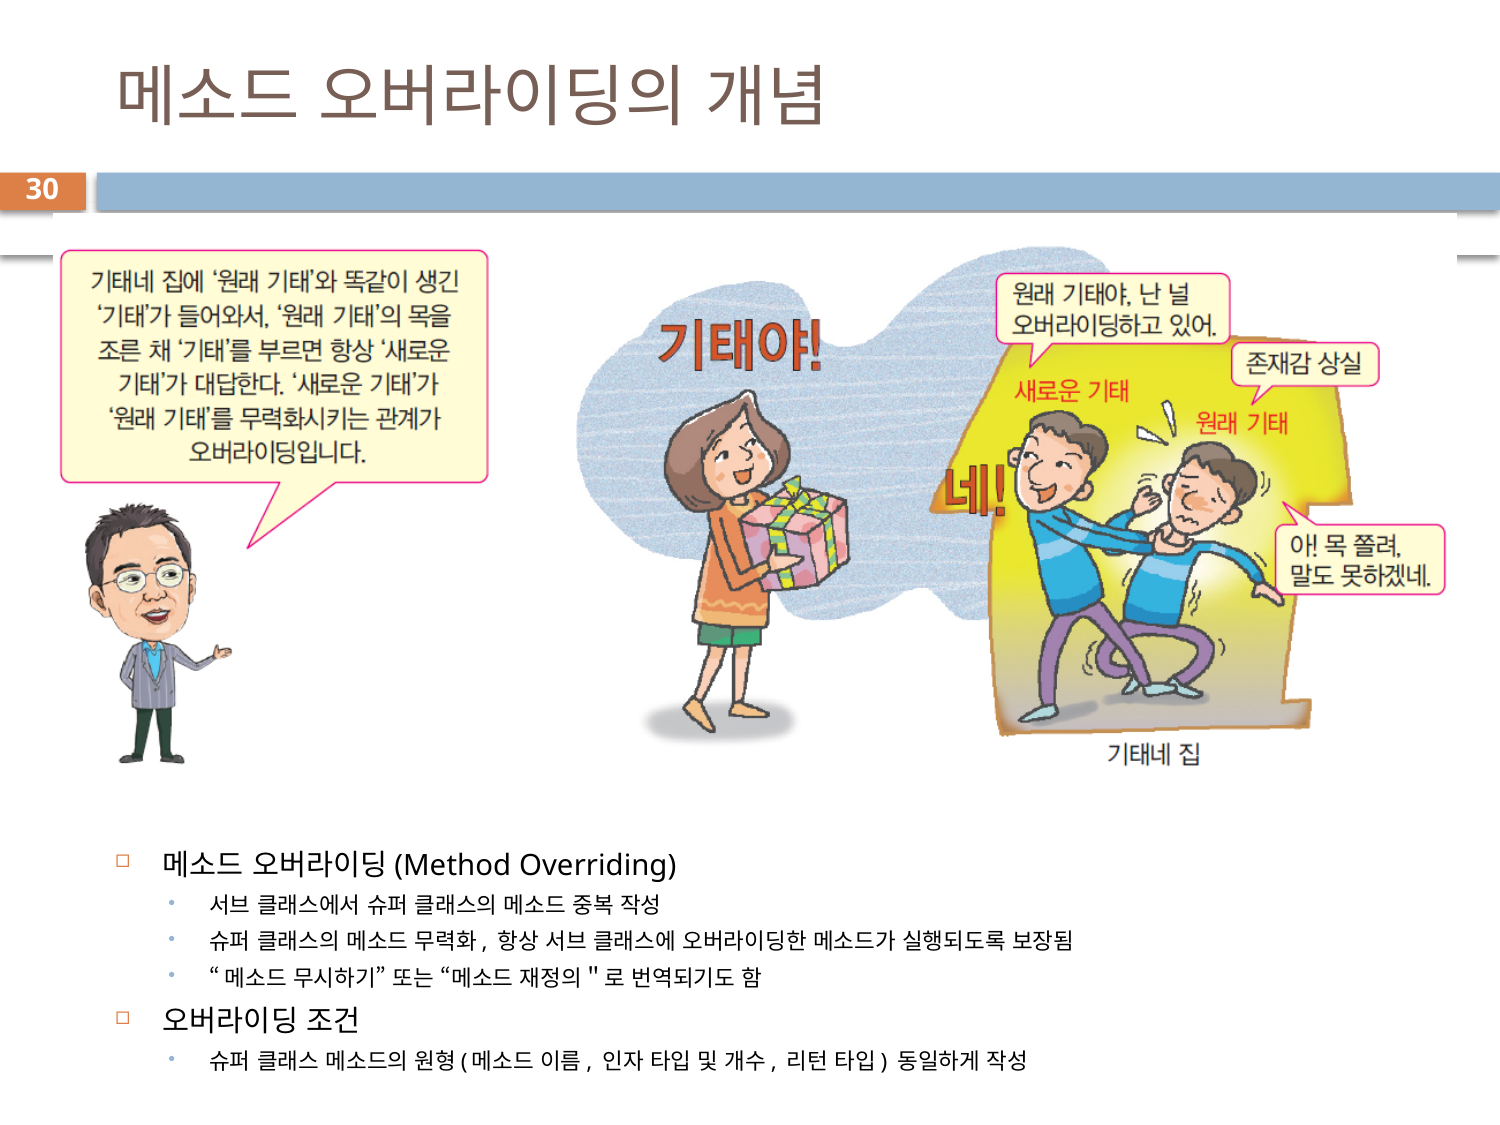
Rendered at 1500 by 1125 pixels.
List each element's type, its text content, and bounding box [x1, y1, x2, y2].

list 메소드 오버라이딩(Method Overriding) 서브 클래스에서 슈퍼 클래스의 메소드 중복 작성 슈퍼 클래스의 메소드 무력화, 항상 서브 클래스에 오버라이딩한 메소드가 실행되도록 보장됨 “메소드 무시하기” 또는 “메소드 재정의＂로 번역되기도 함 오버라이딩 조건 슈퍼 클래스 메소드의 원형(메소드 이름, 인자 타입 및 개수, 리턴 타입) 동일하게 작성 [100, 786, 1438, 1083]
title 메소드 오버라이딩의 개념 [100, 37, 1438, 149]
slide_number 30 [0, 170, 87, 211]
picture [52, 213, 1457, 777]
